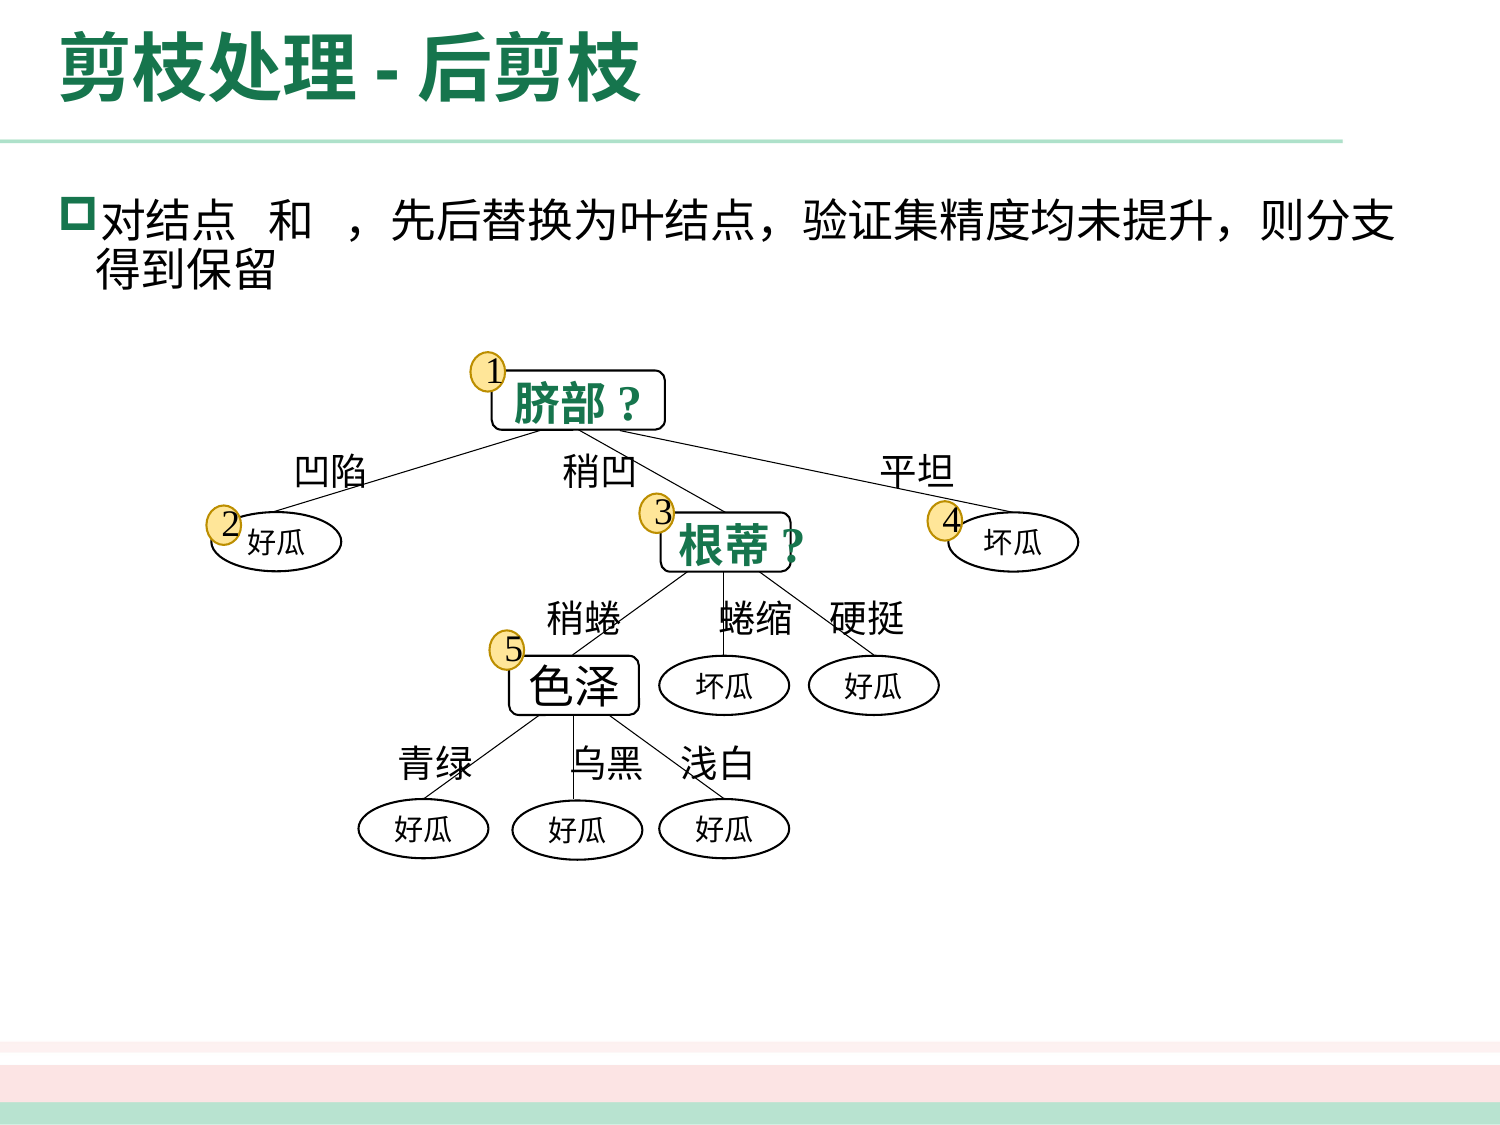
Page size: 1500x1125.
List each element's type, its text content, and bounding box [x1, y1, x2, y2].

list 对结点 和 ，先后替换为叶结点，验证集精度均未提升，则分支得到保留 [42, 190, 1457, 999]
text_box 2 [205, 504, 243, 546]
title 剪枝处理-后剪枝 [42, 7, 1337, 135]
text_box 好瓜 [210, 511, 271, 573]
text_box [350, 198, 394, 249]
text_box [255, 198, 299, 249]
picture [0, 0, 1500, 1125]
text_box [271, 352, 1079, 859]
